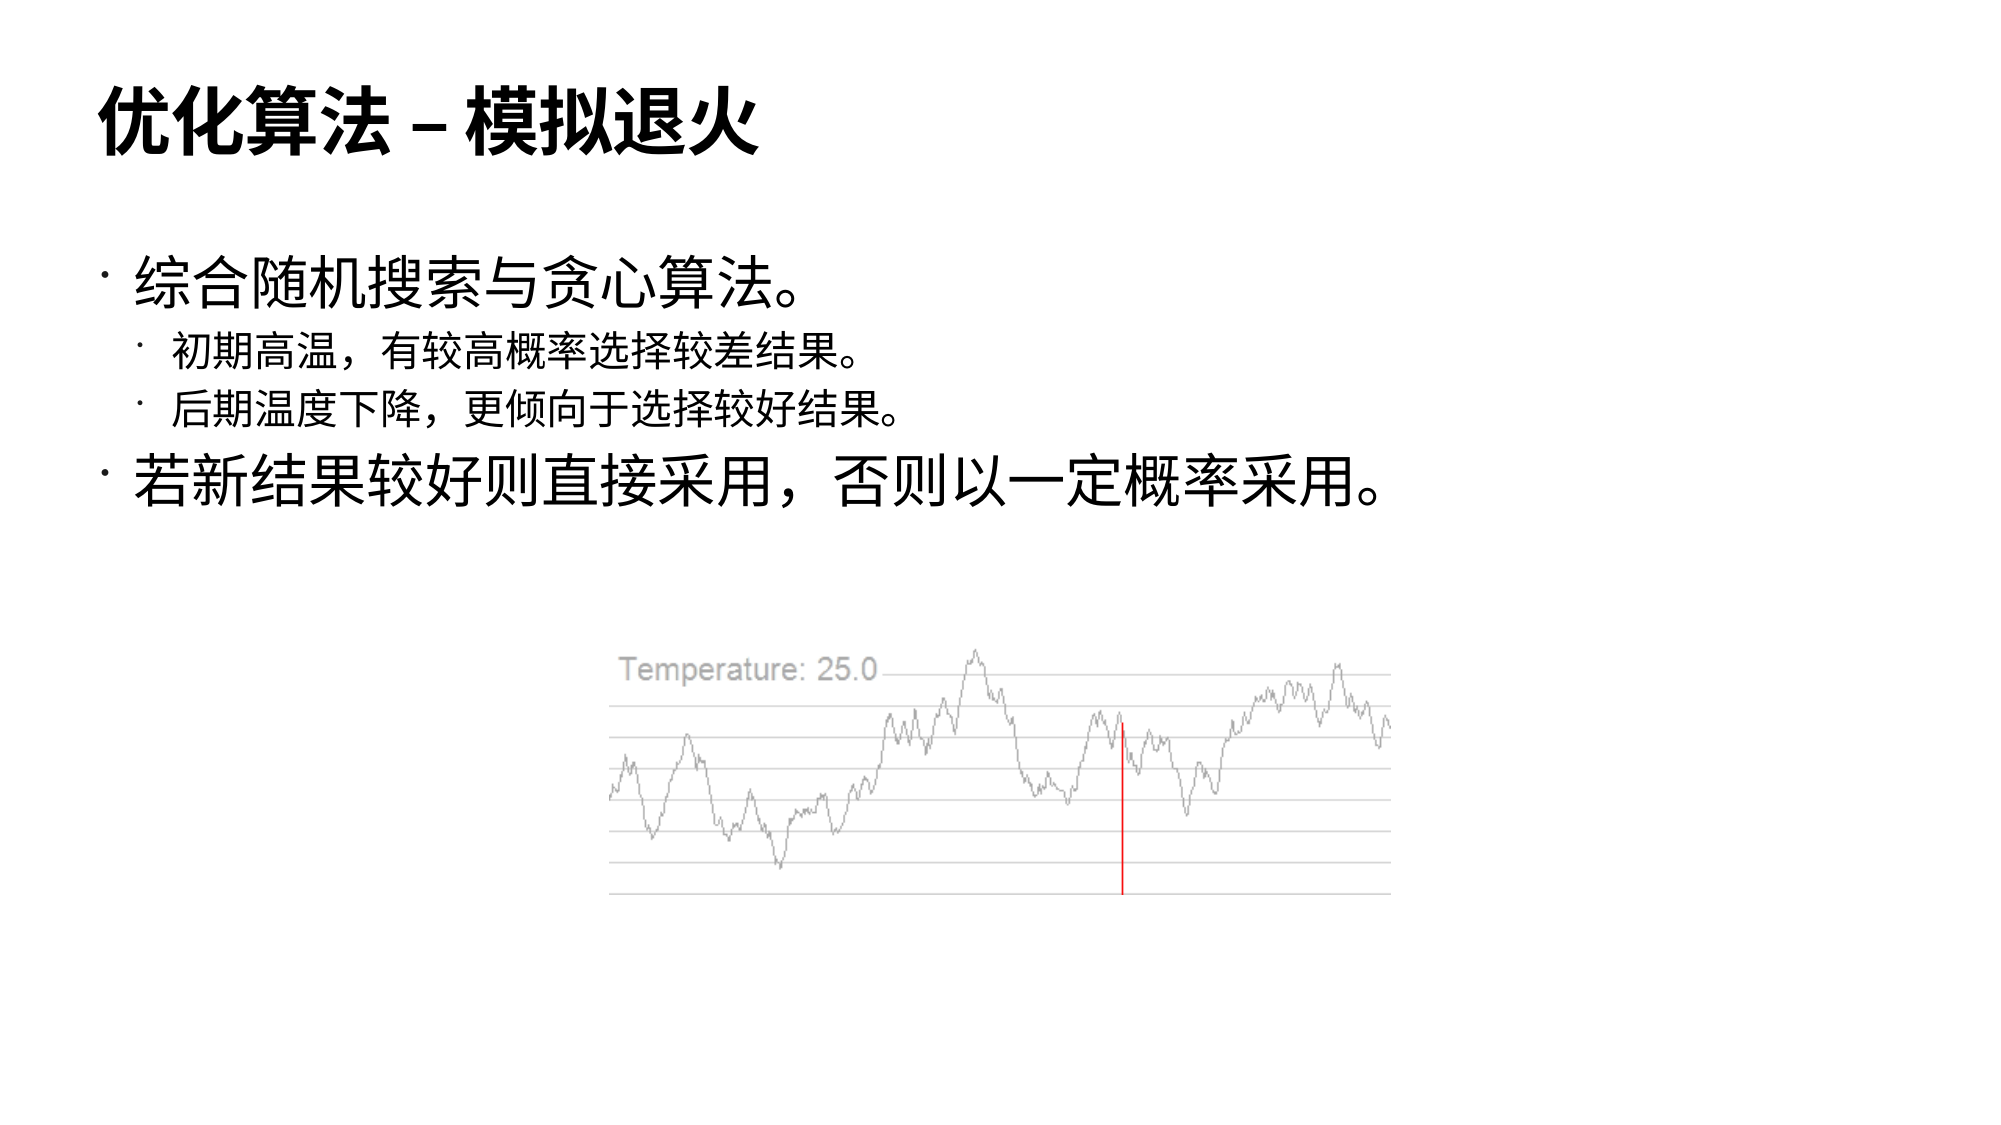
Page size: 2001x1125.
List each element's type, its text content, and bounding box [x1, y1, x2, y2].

title 优化算法 – 模拟退火 [96, 75, 1904, 166]
picture [609, 642, 1391, 895]
list 综合随机搜索与贪心算法。 初期高温，有较高概率选择较差结果。 后期温度下降，更倾向于选择较好结果。 若新结果较好则直接采用，否则以一定概率采用。 [96, 245, 1904, 523]
